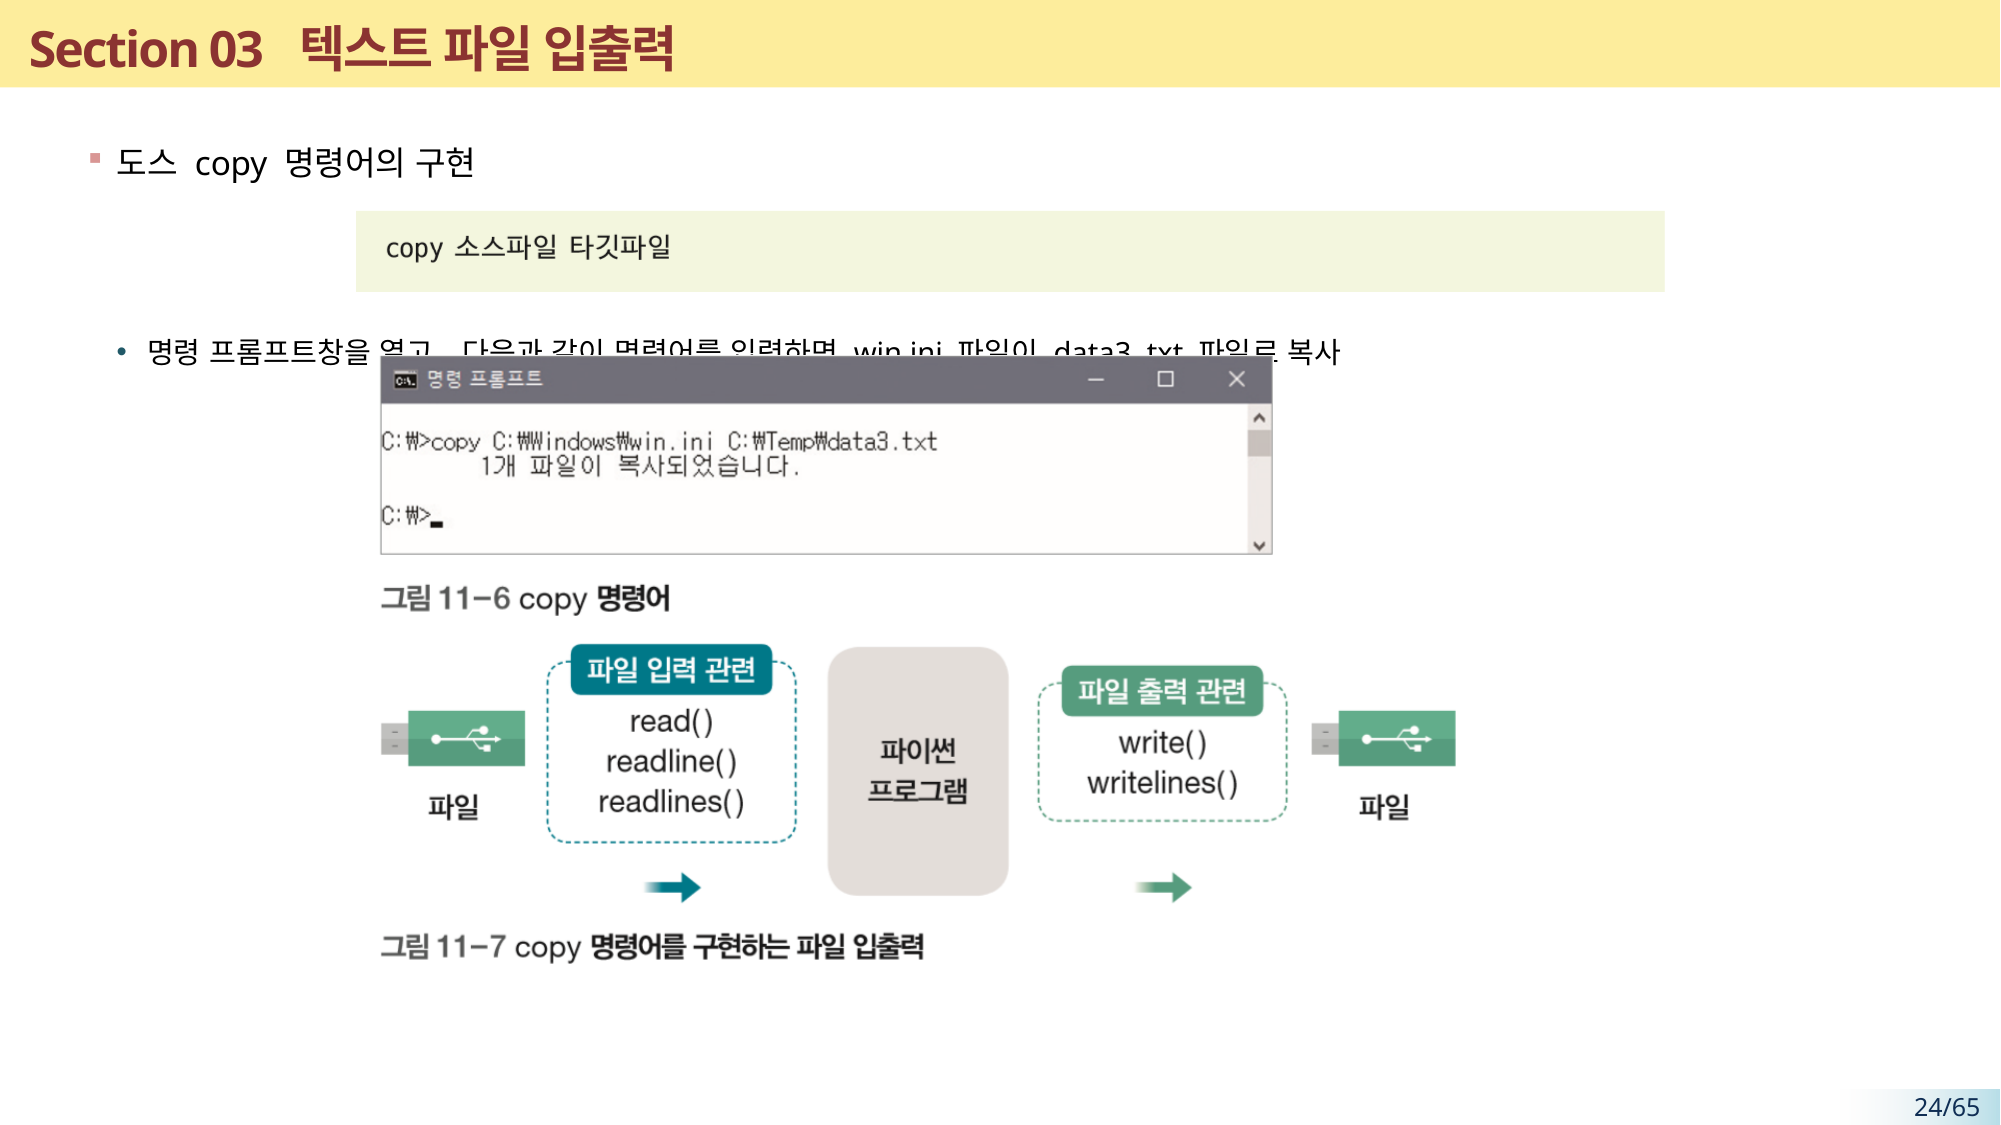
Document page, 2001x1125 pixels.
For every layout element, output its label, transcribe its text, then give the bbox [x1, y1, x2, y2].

picture [372, 355, 1274, 617]
picture [372, 643, 1459, 968]
picture [356, 207, 1665, 293]
title Section 03 텍스트 파일 입출력 [13, 8, 1717, 87]
list 도스 copy 명령어의 구현 명령 프롬프트창을 열고. 다음과 같이 명령어를 입력하면 win.ini 파일이 data3. txt 파일로 복사 [13, 126, 1975, 1057]
